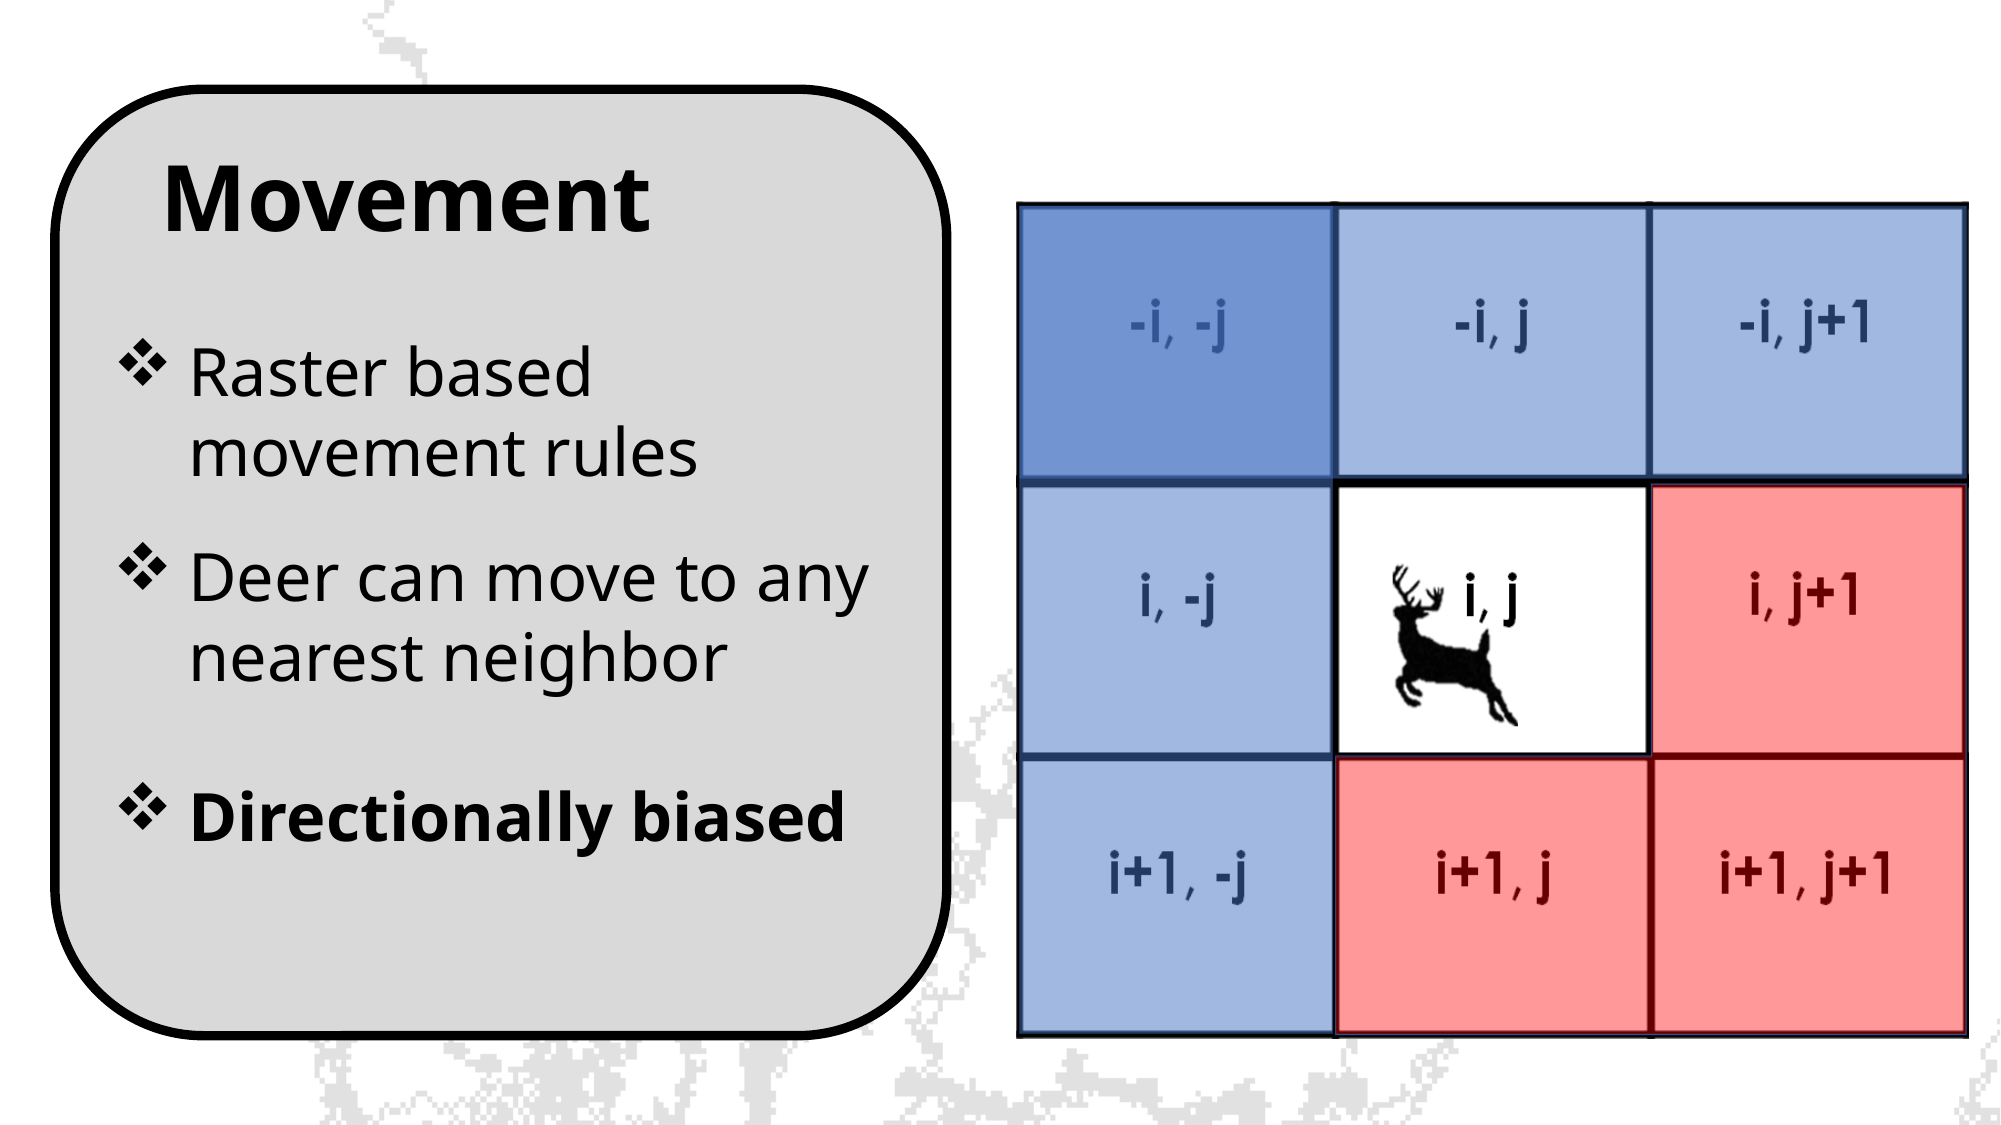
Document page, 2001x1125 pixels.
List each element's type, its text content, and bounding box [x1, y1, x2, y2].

picture [0, 0, 2001, 1125]
text_box Movement Raster based movement rules Deer can move to any nearest neighbor Directionally biased [53, 88, 948, 1037]
